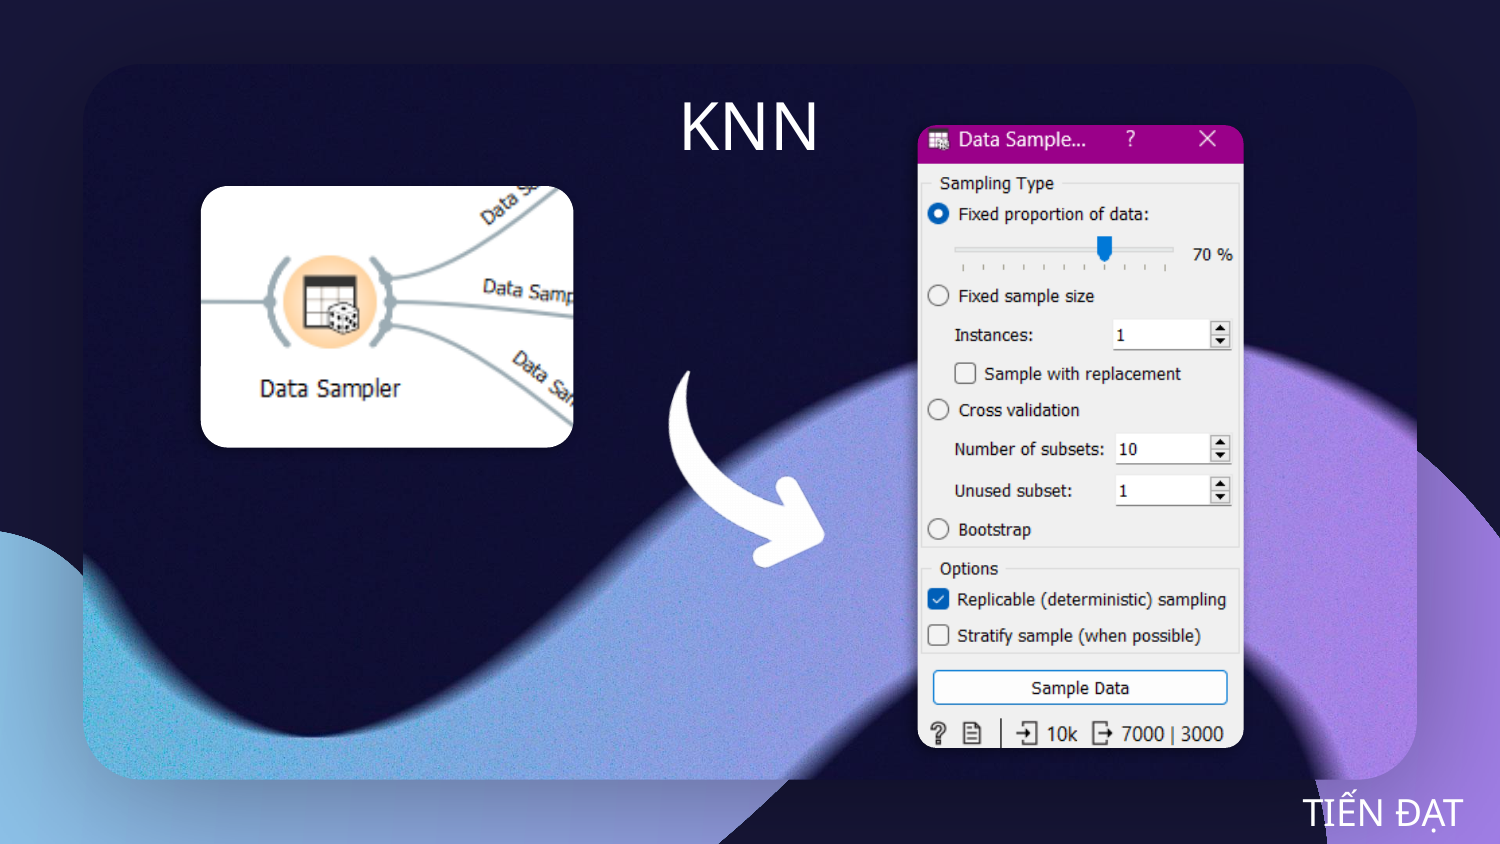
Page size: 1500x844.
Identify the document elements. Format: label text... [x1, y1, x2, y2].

title TIẾN ĐẠT [1240, 779, 1479, 844]
text_box KNN [218, 77, 1282, 187]
picture [83, 64, 1417, 780]
